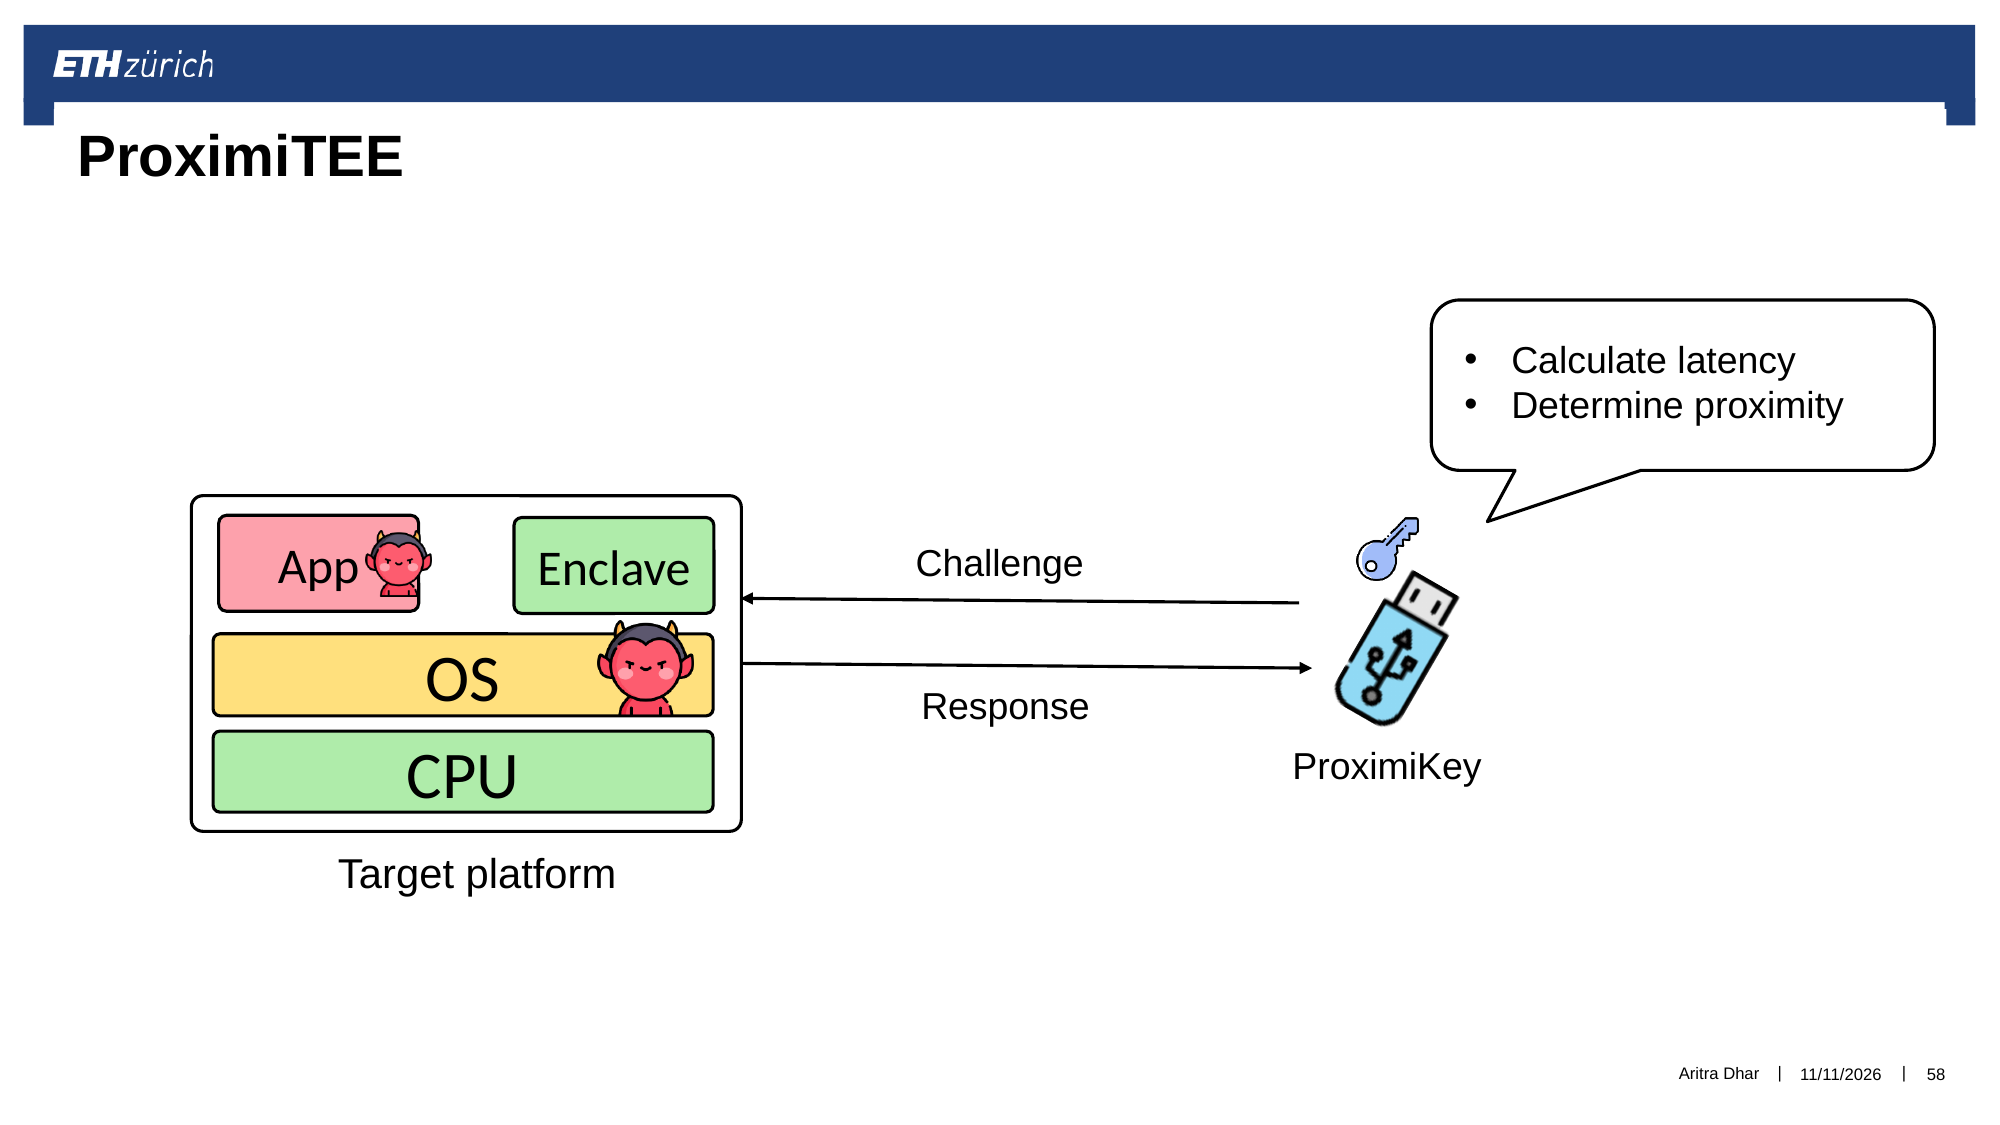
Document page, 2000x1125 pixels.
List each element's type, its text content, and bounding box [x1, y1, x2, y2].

text_box Response [906, 676, 1105, 734]
text_box Challenge [900, 531, 1099, 592]
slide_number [1790, 1034, 1892, 1112]
slide_number 58 [1906, 1034, 1966, 1112]
footer Aritra Dhar [999, 1034, 1760, 1111]
title ProximiTEE [53, 109, 1947, 269]
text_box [743, 663, 1313, 669]
text_box Calculate latency Determine proximity [1449, 328, 1917, 434]
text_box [740, 598, 1298, 604]
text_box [1276, 517, 1499, 796]
text_box [1429, 297, 1937, 520]
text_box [191, 495, 742, 906]
